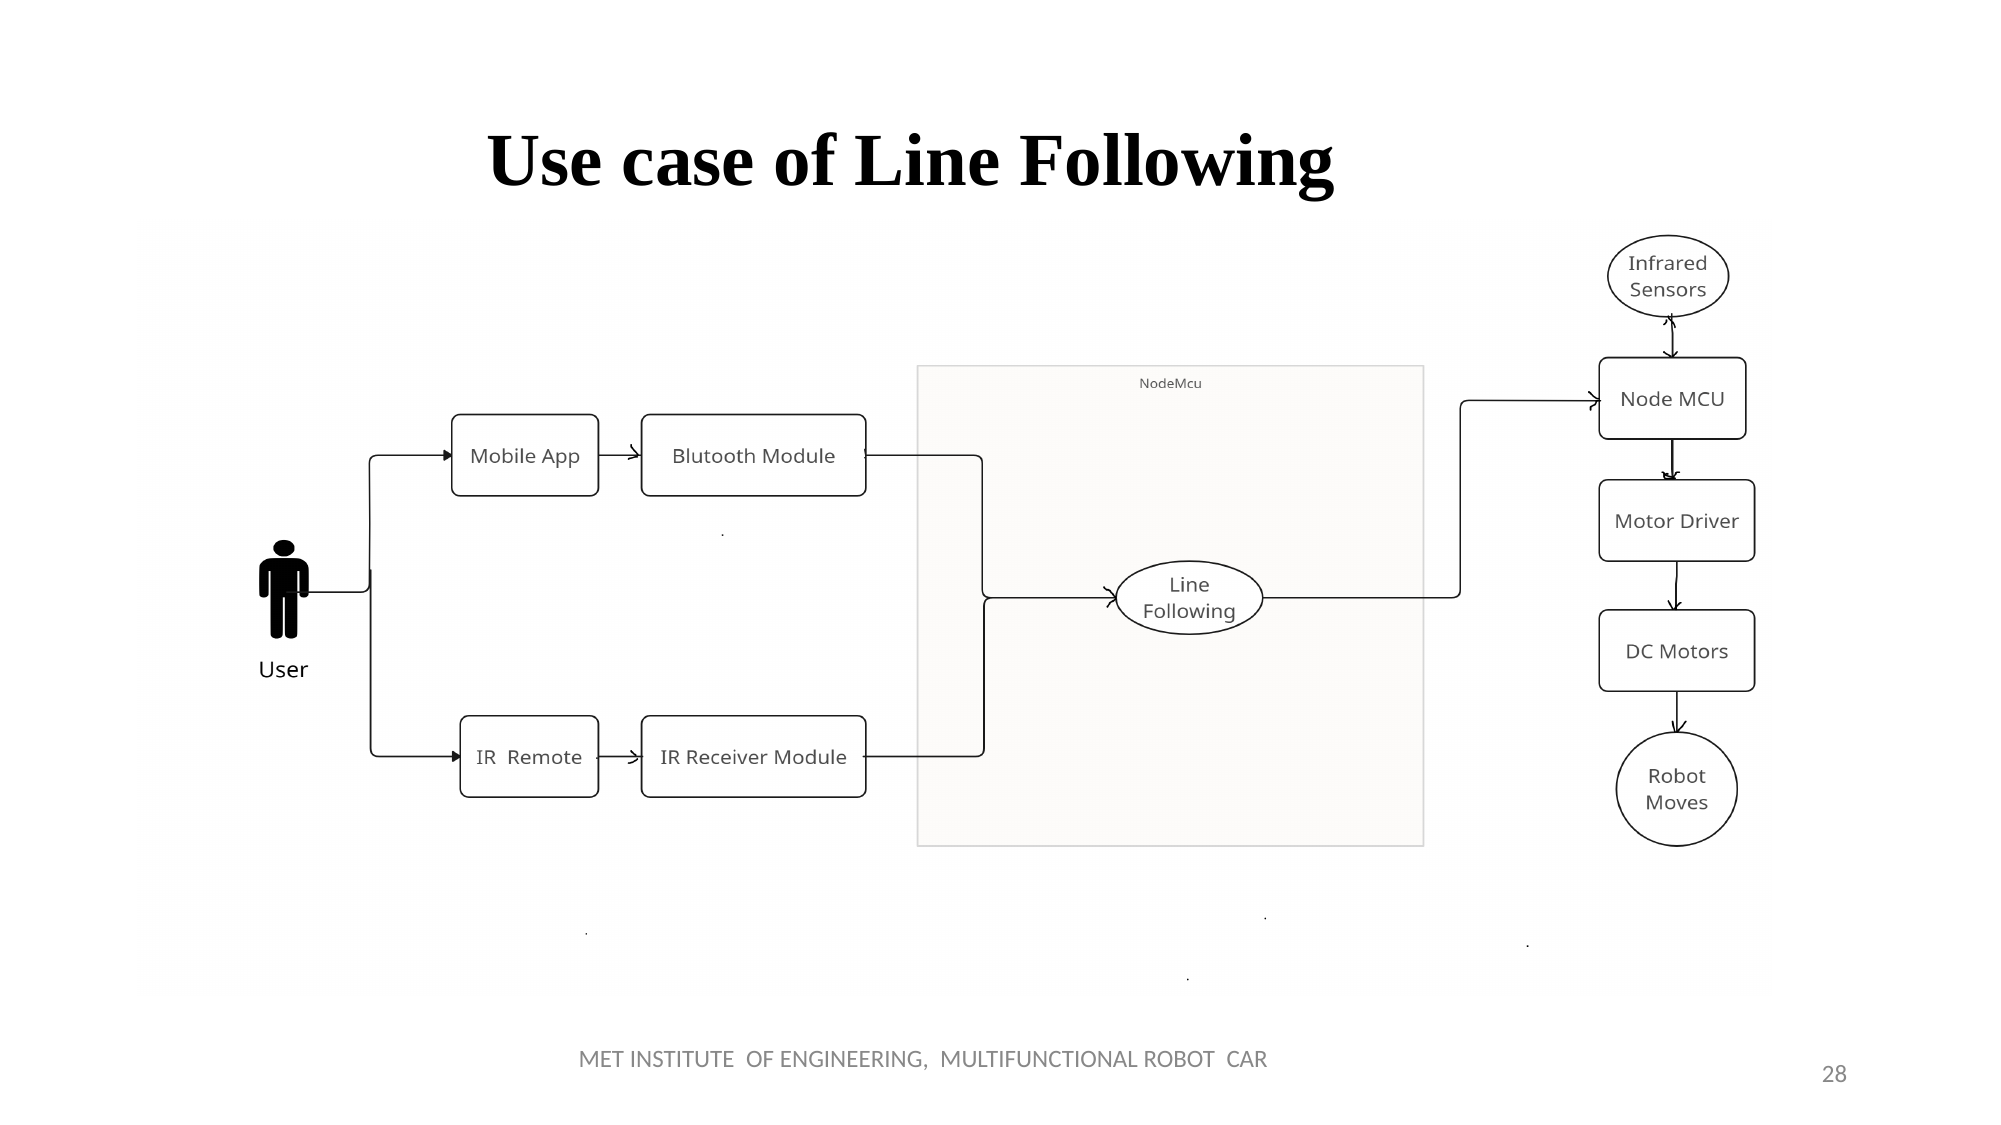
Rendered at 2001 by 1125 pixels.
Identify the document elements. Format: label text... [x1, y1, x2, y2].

text_box Use case of Line Following [396, 103, 1628, 208]
slide_number 28 [1412, 1042, 1863, 1103]
footer MET INSTITUTE OF ENGINEERING, MULTIFUNCTIONAL ROBOT CAR [510, 1042, 1338, 1103]
picture [137, 219, 1772, 996]
